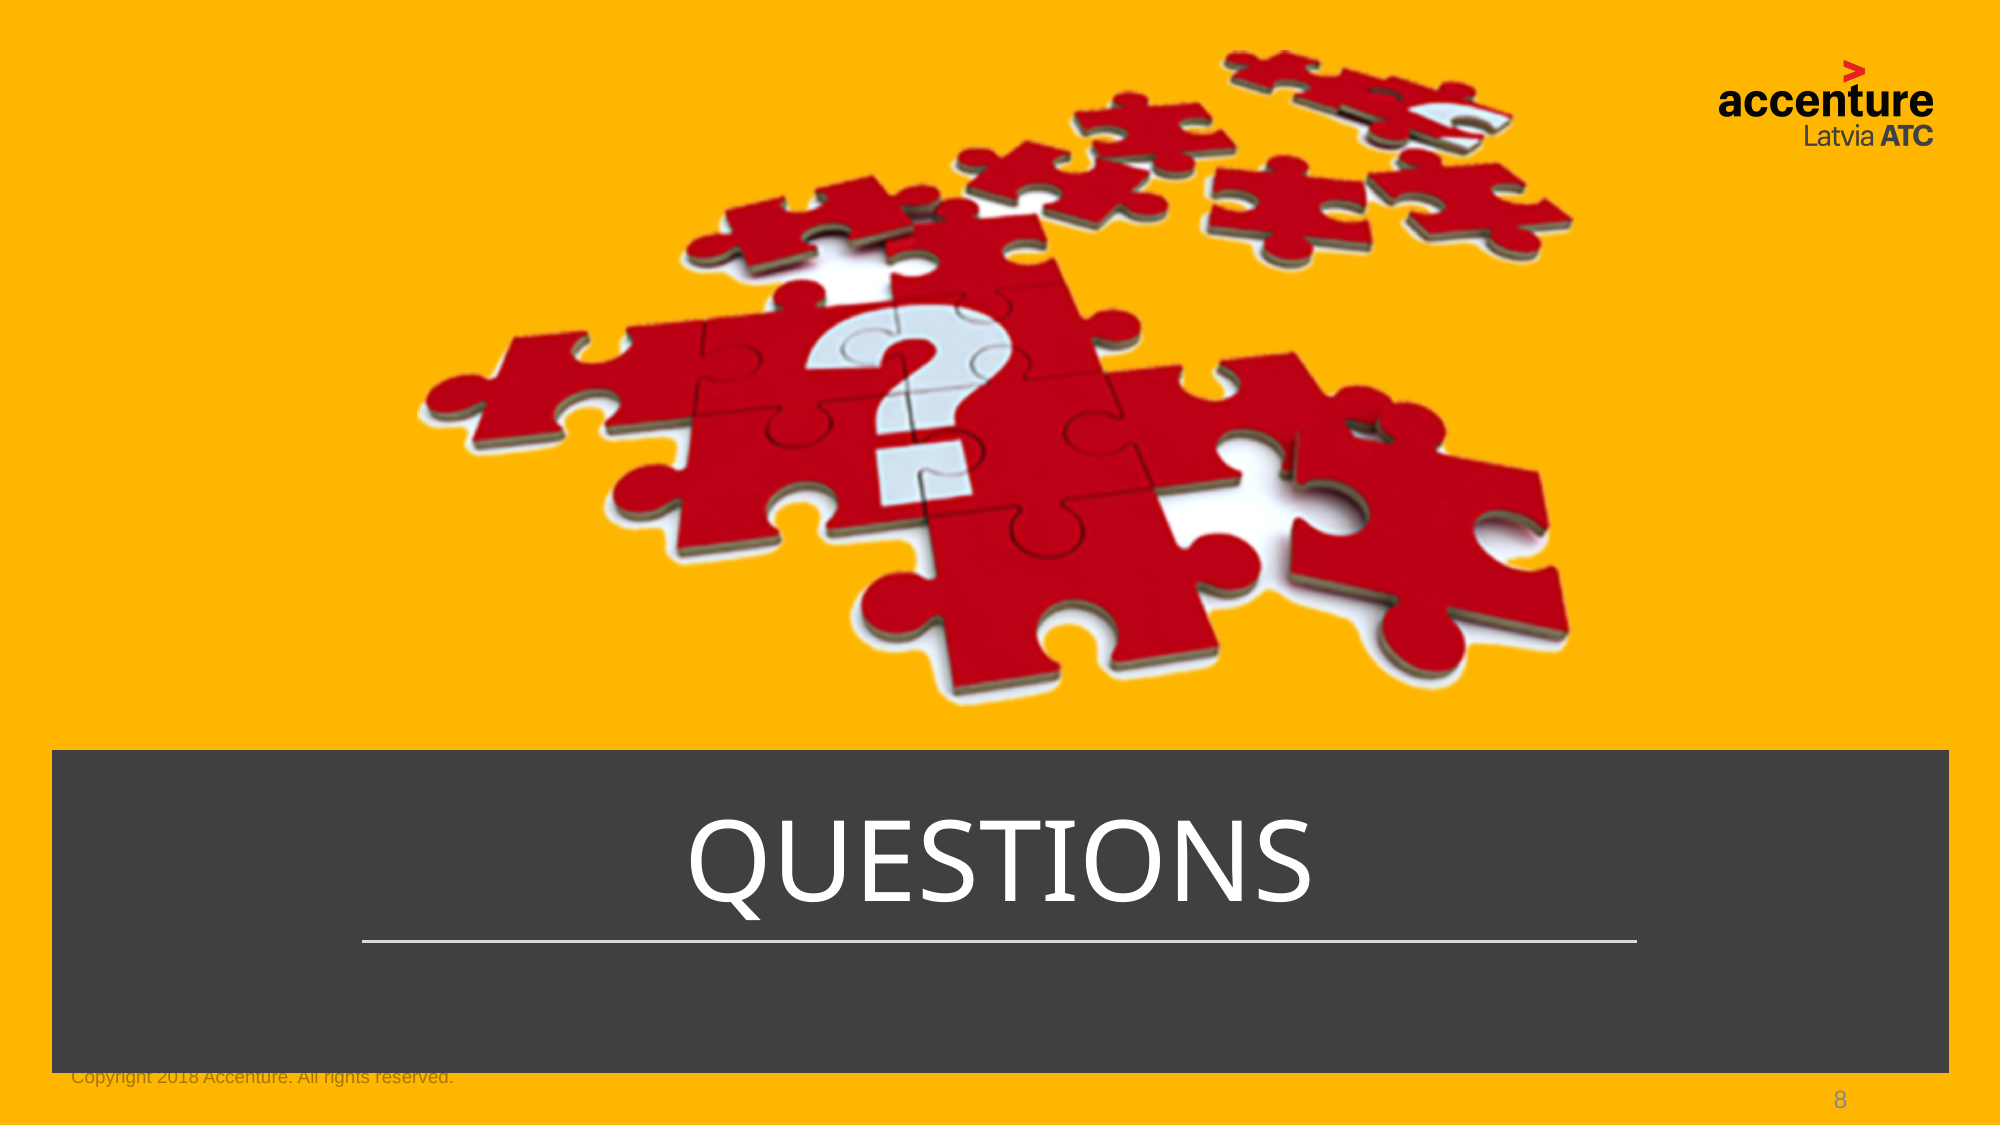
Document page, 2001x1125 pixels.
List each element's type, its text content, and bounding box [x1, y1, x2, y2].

slide_number 8 [1412, 1069, 1863, 1125]
title QUESTIONS [86, 780, 1914, 933]
picture [1719, 60, 1933, 146]
picture [417, 50, 1574, 707]
text_box [61, 759, 1939, 1064]
